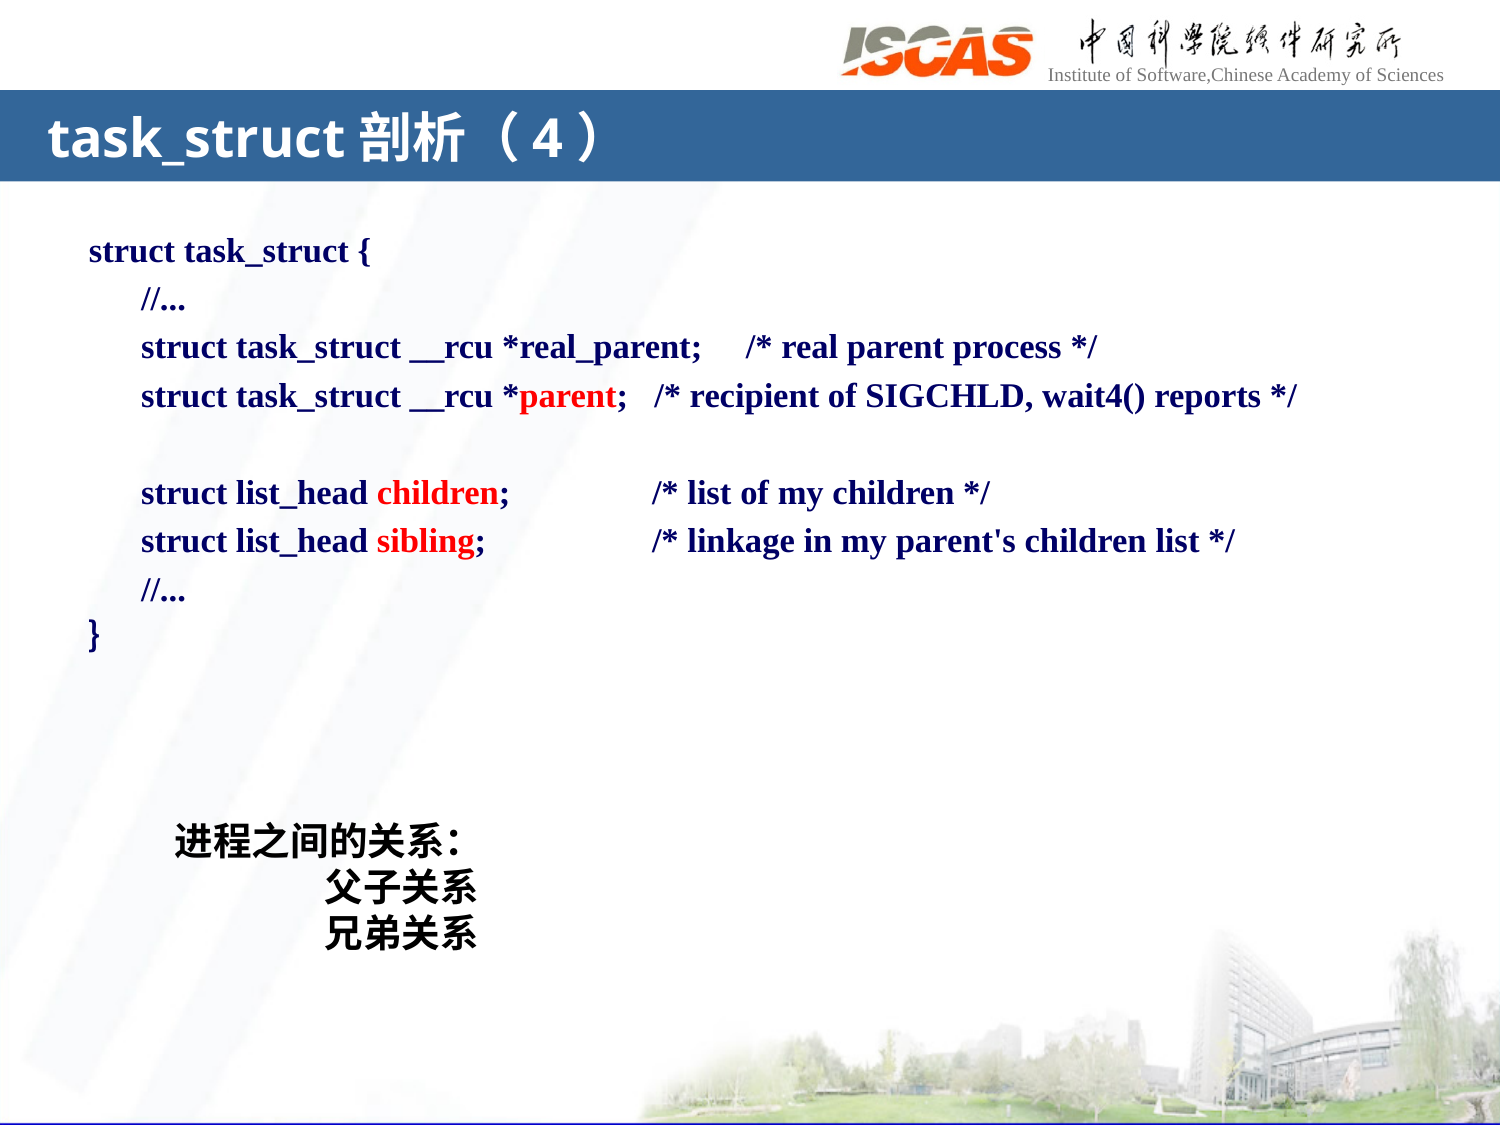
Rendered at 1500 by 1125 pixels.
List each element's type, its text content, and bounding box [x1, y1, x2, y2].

picture [1077, 15, 1402, 71]
text_box 进程之间的关系： 父子关系 兄弟关系 [160, 809, 1165, 963]
title task_struct剖析（4） [0, 89, 1500, 182]
picture [837, 18, 1045, 87]
picture [0, 182, 1500, 1125]
list struct task_struct { //... struct task_struct __rcu *real_parent; /* real parent process */ struct task_struct __rcu *parent; /* recipient of SIGCHLD, wait4() reports */ struct list_head children; /* list of my children */ struct list_head sibling; /* linkage in my parent's children list */ //... ｝ [73, 219, 1427, 1024]
